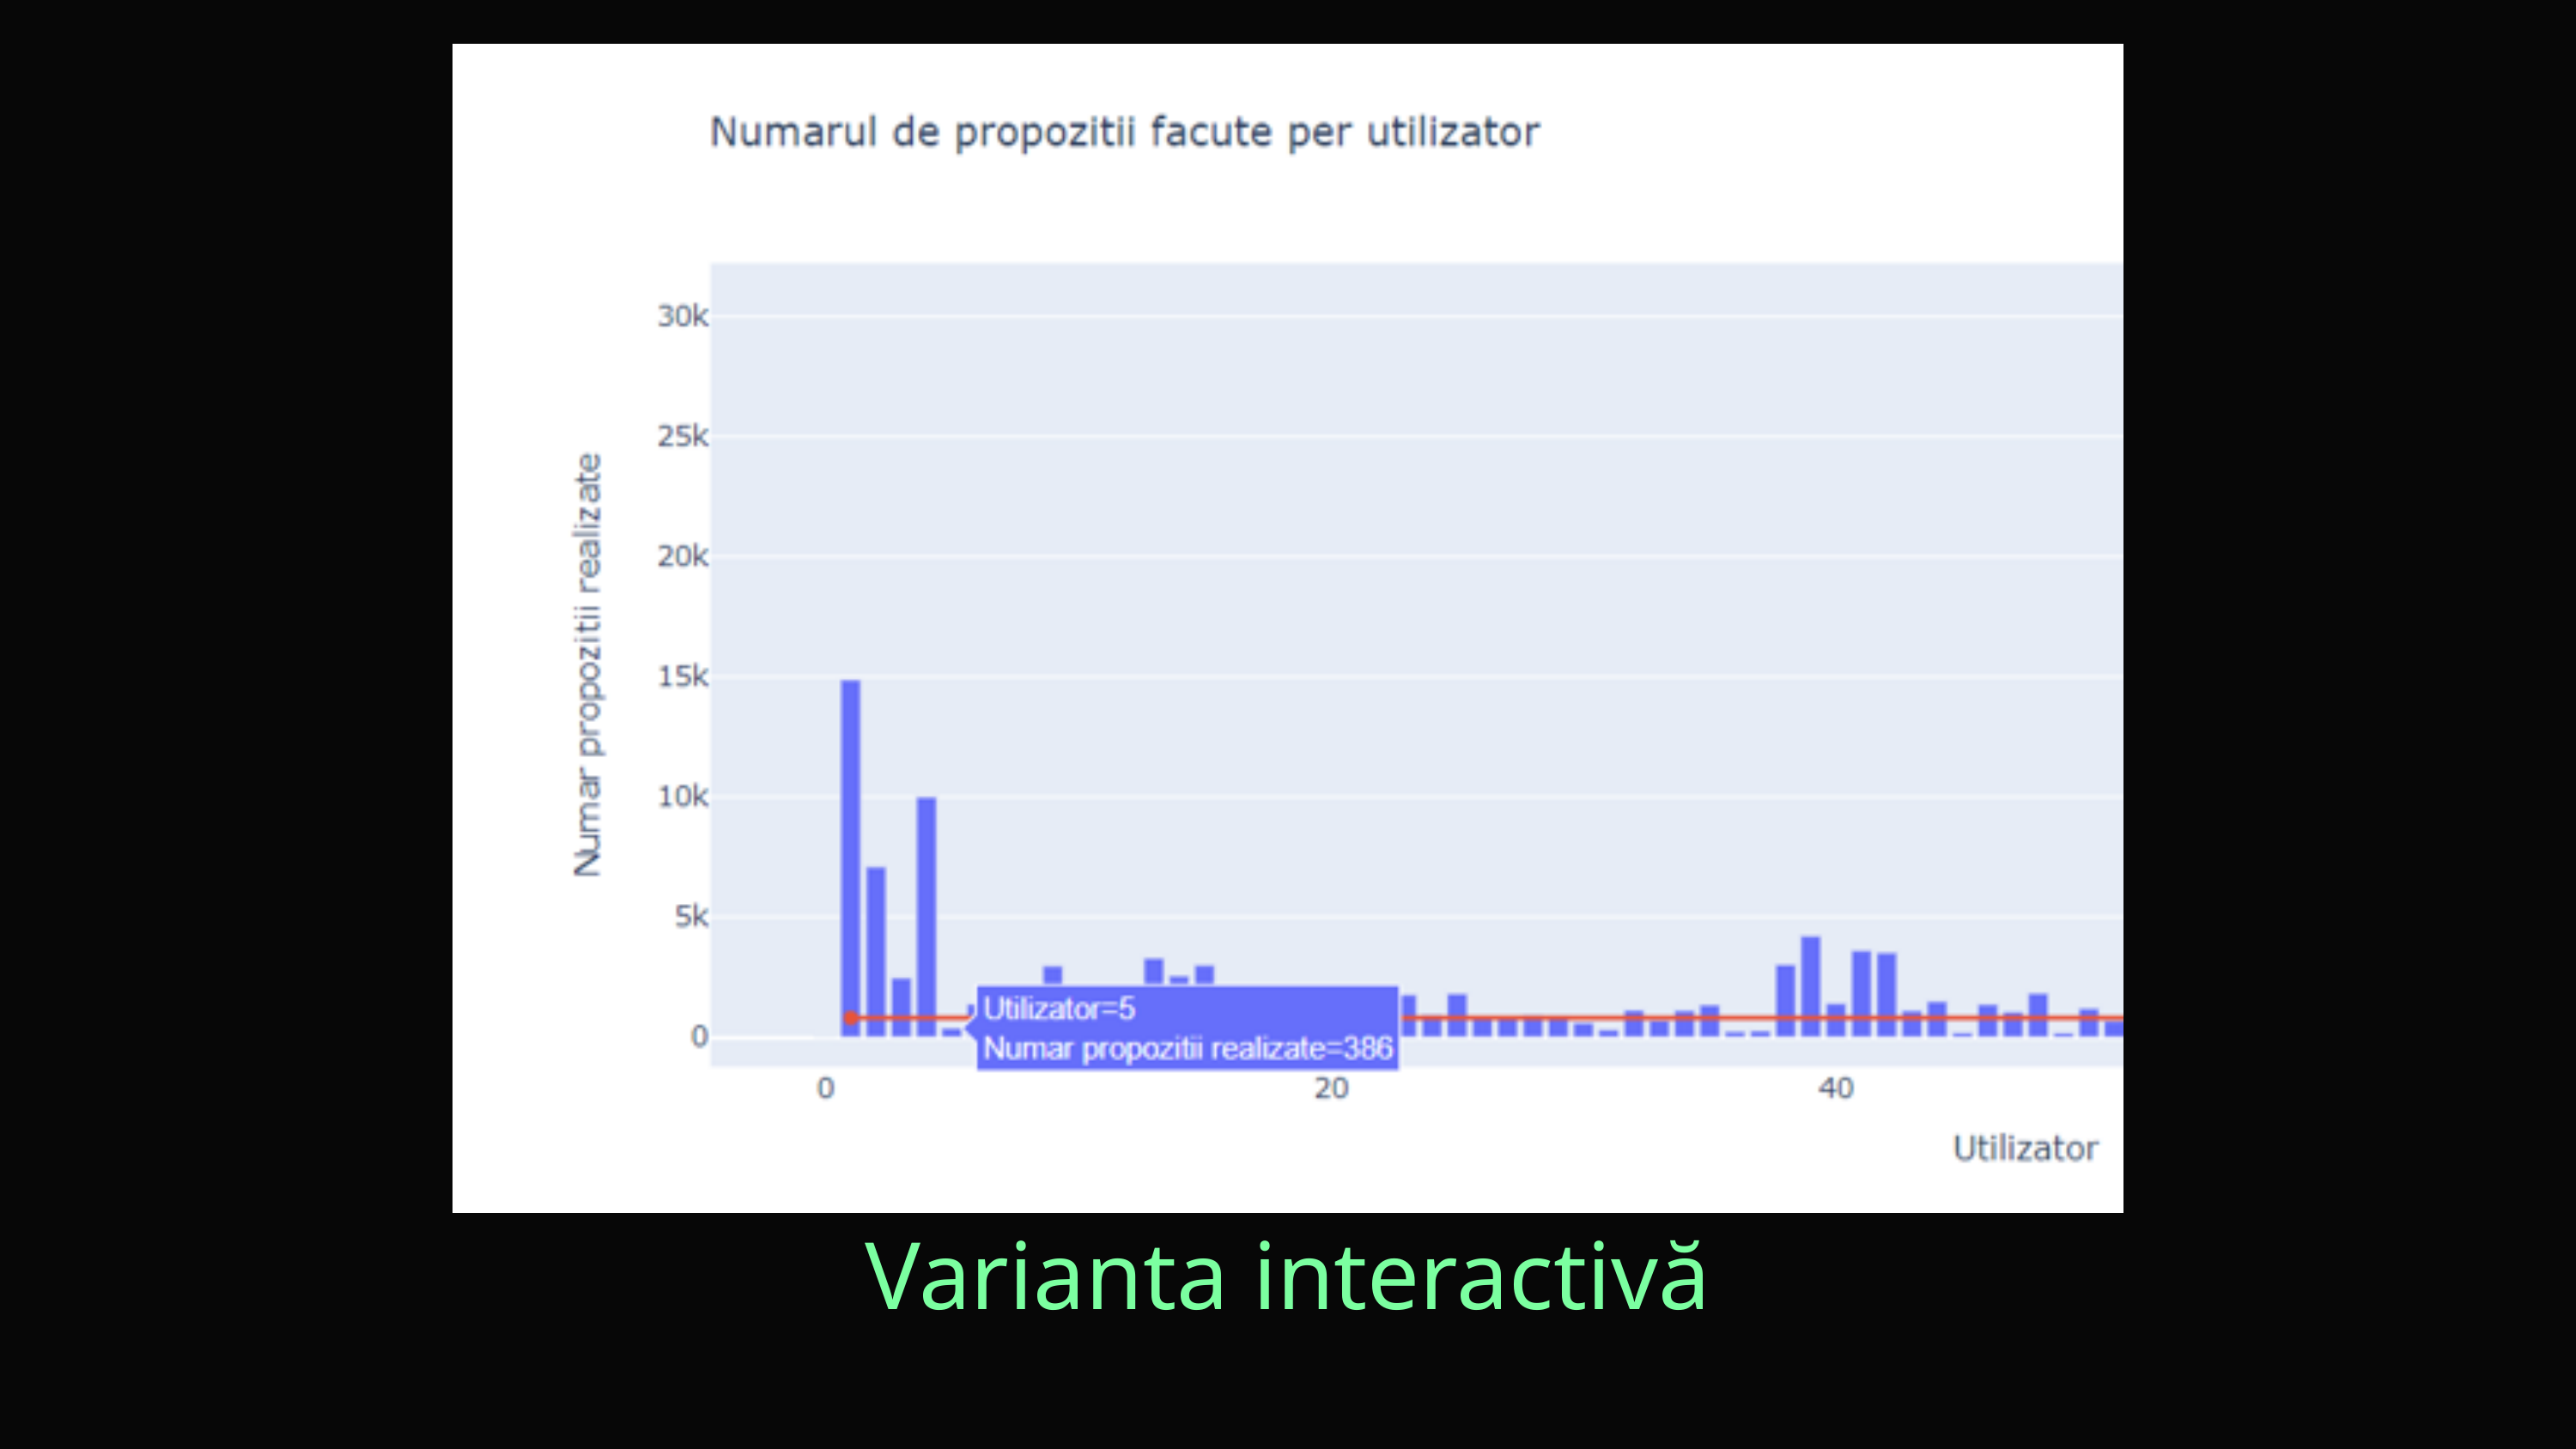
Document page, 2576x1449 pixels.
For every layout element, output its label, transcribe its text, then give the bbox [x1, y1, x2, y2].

text_box Varianta interactivă [453, 1220, 2123, 1328]
picture [452, 44, 2123, 1213]
